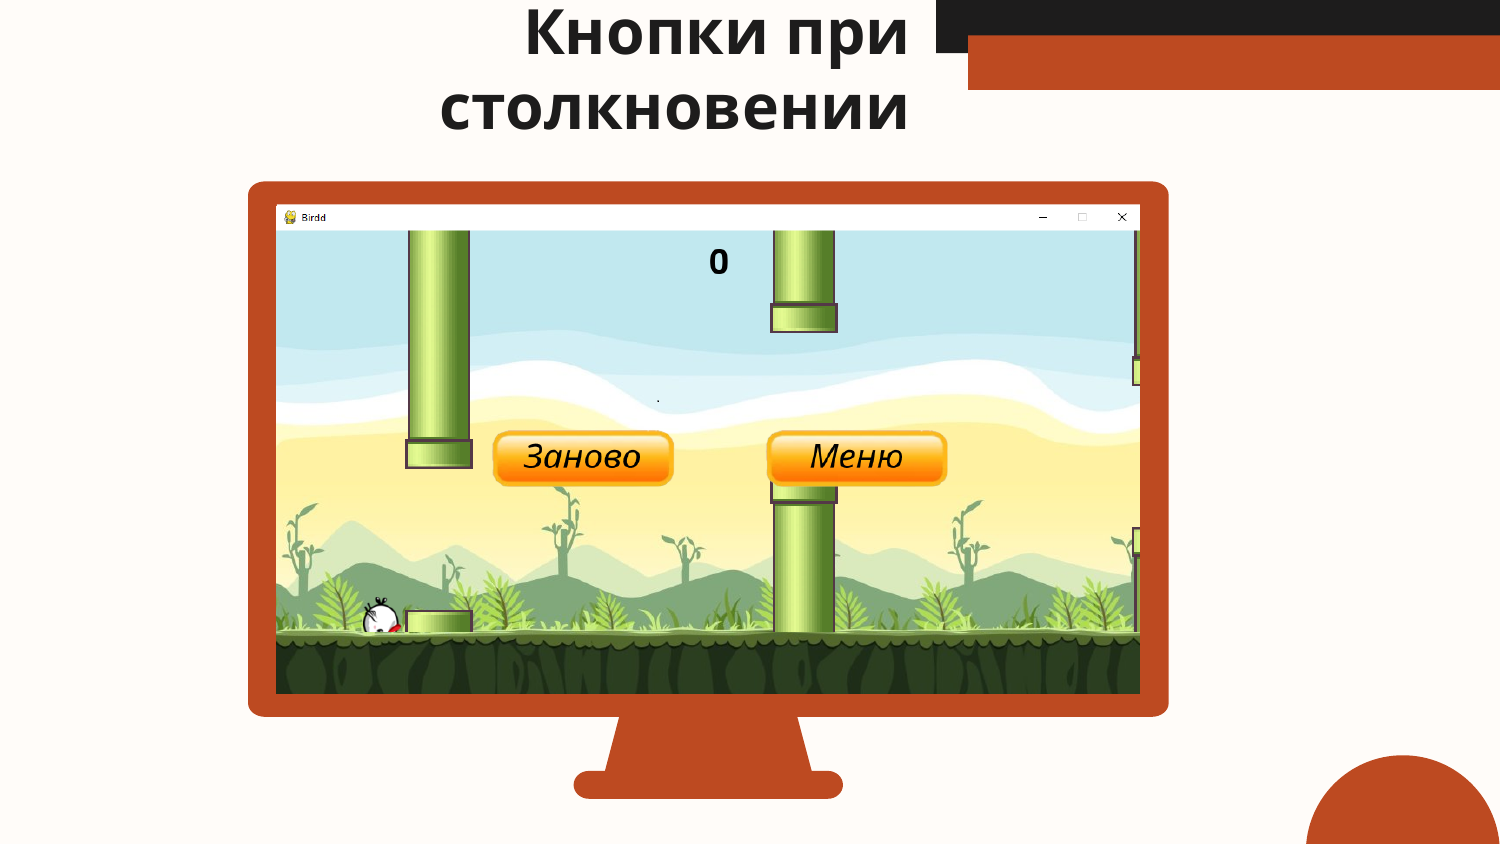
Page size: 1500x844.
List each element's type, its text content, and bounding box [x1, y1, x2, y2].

picture [276, 206, 1141, 695]
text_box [247, 181, 1169, 800]
title Кнопки при столкновении [82, 44, 927, 158]
